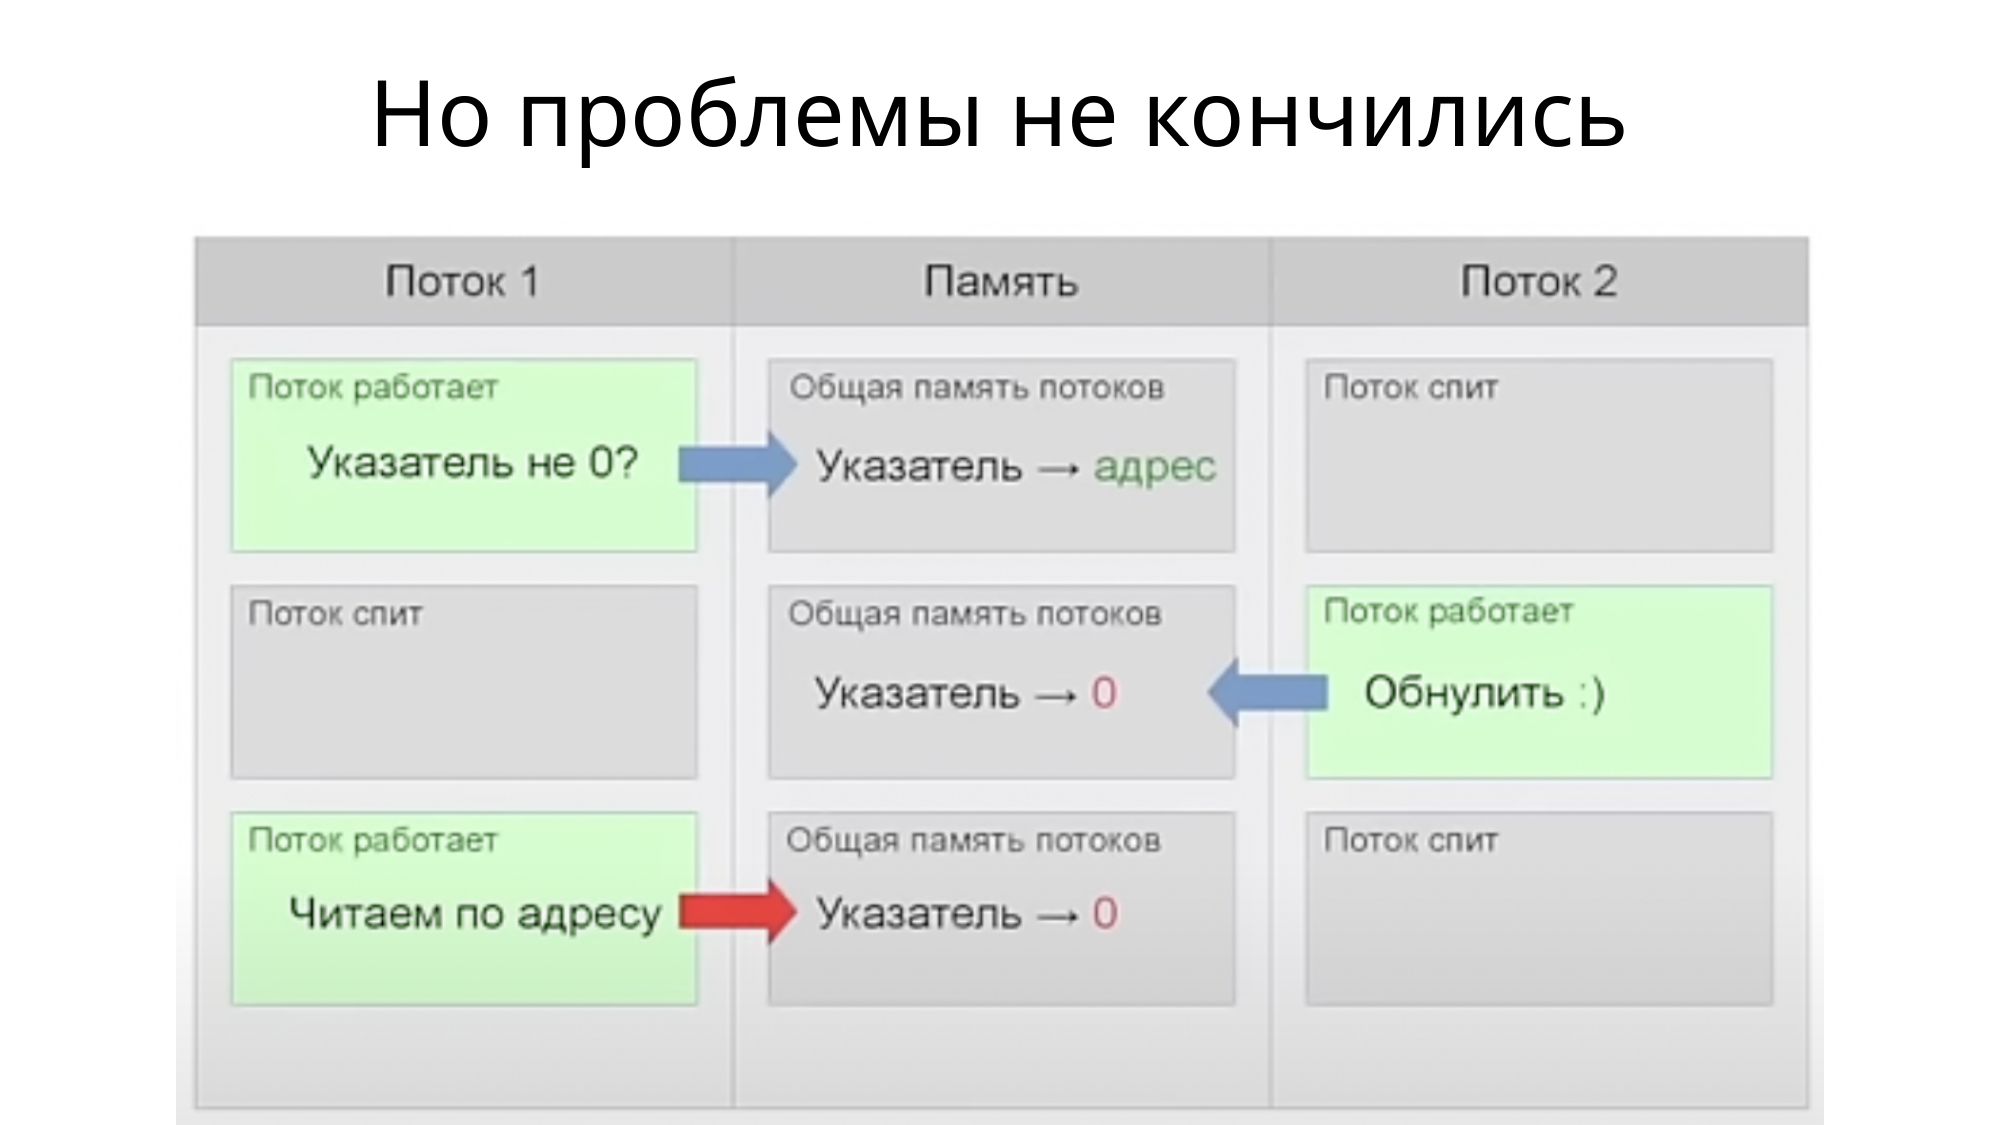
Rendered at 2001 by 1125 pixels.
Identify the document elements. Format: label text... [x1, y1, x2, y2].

title Но проблемы не кончились [137, 59, 1863, 174]
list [176, 220, 1824, 1125]
